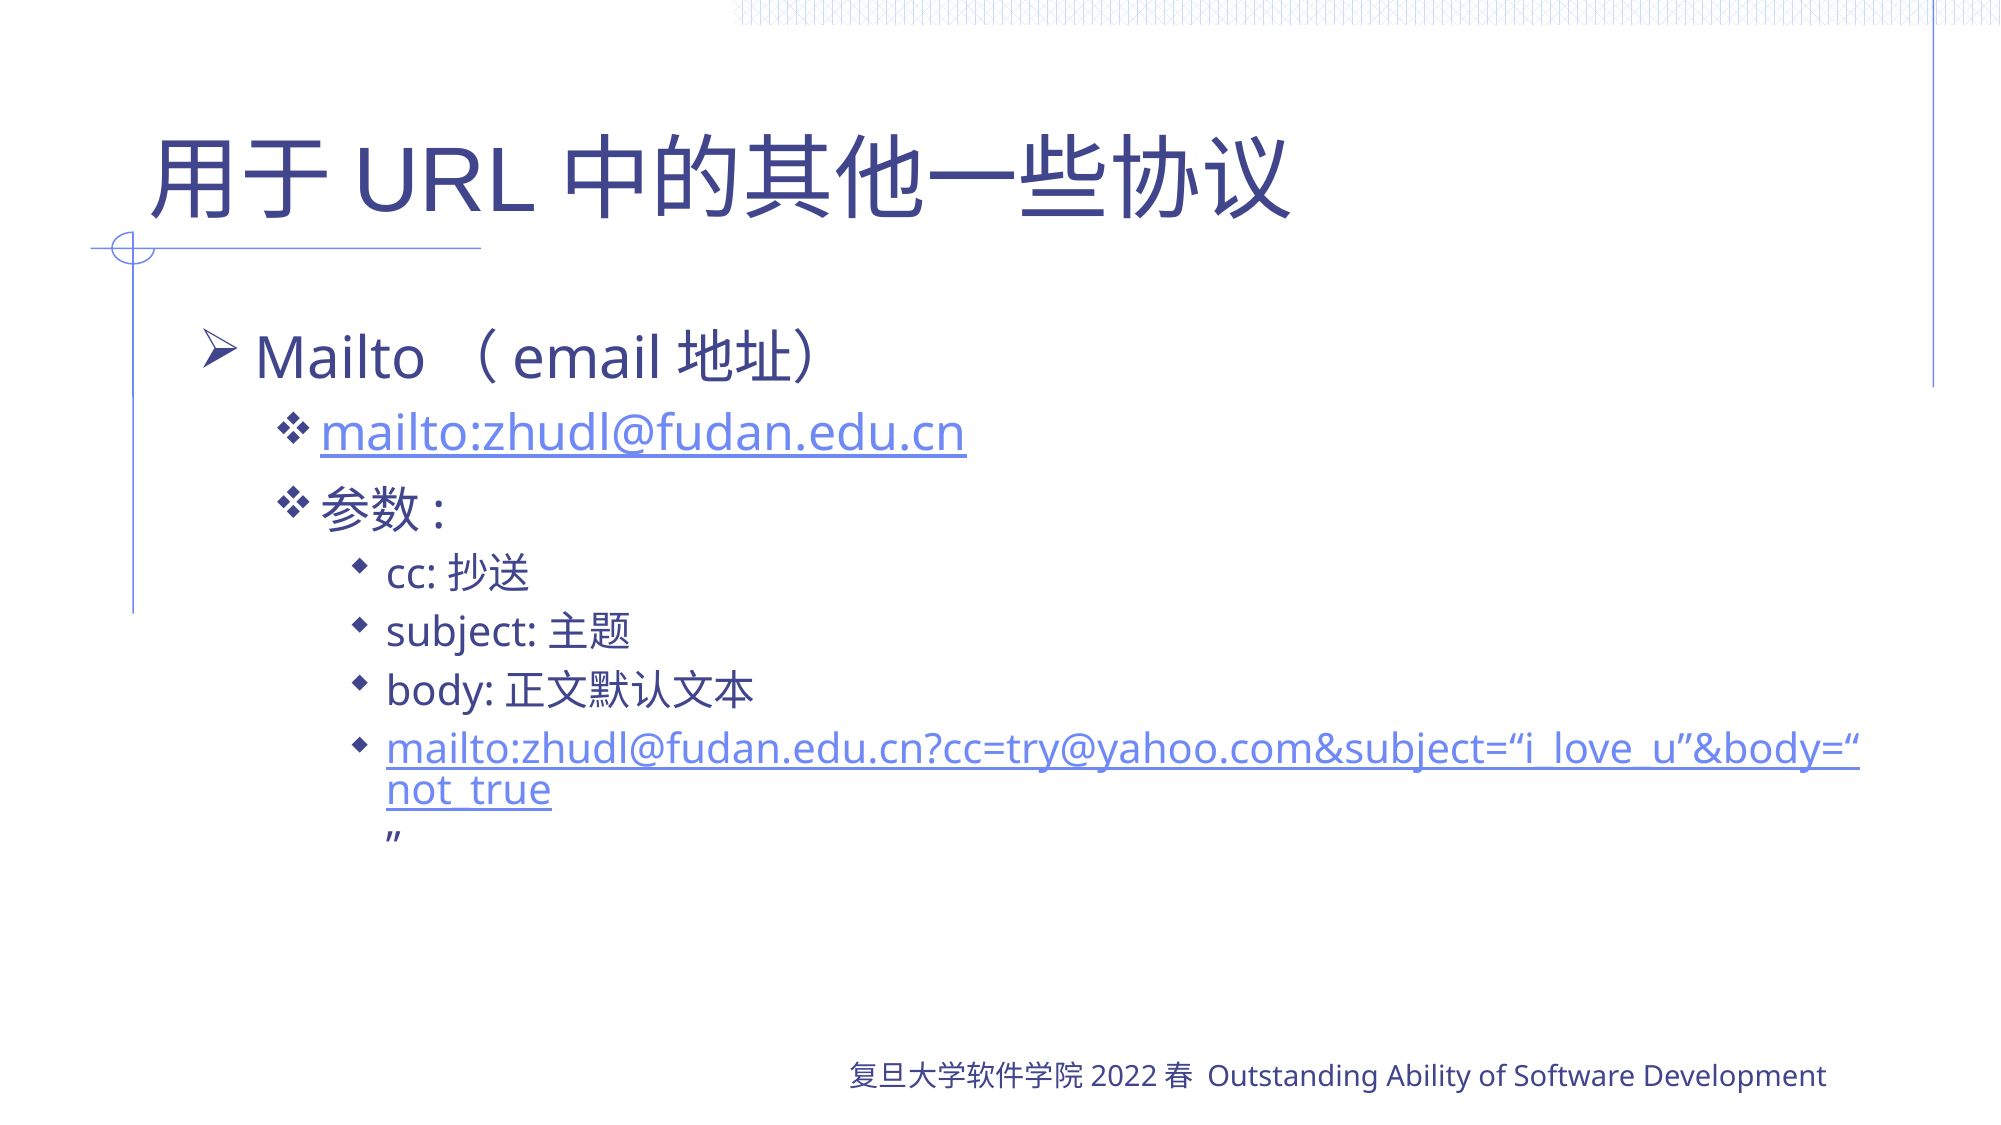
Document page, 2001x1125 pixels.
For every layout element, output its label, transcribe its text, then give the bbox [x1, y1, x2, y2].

title 用于URL中的其他一些协议 [133, 50, 1834, 238]
list Mailto（email地址） mailto:zhudl@fudan.edu.cn 参数: cc:抄送 subject:主题 body:正文默认文本 mailto:zhudl@fudan.edu.cn?cc=try@yahoo.com&subject=“i_love_u”&body=“not_true” [183, 312, 1884, 988]
